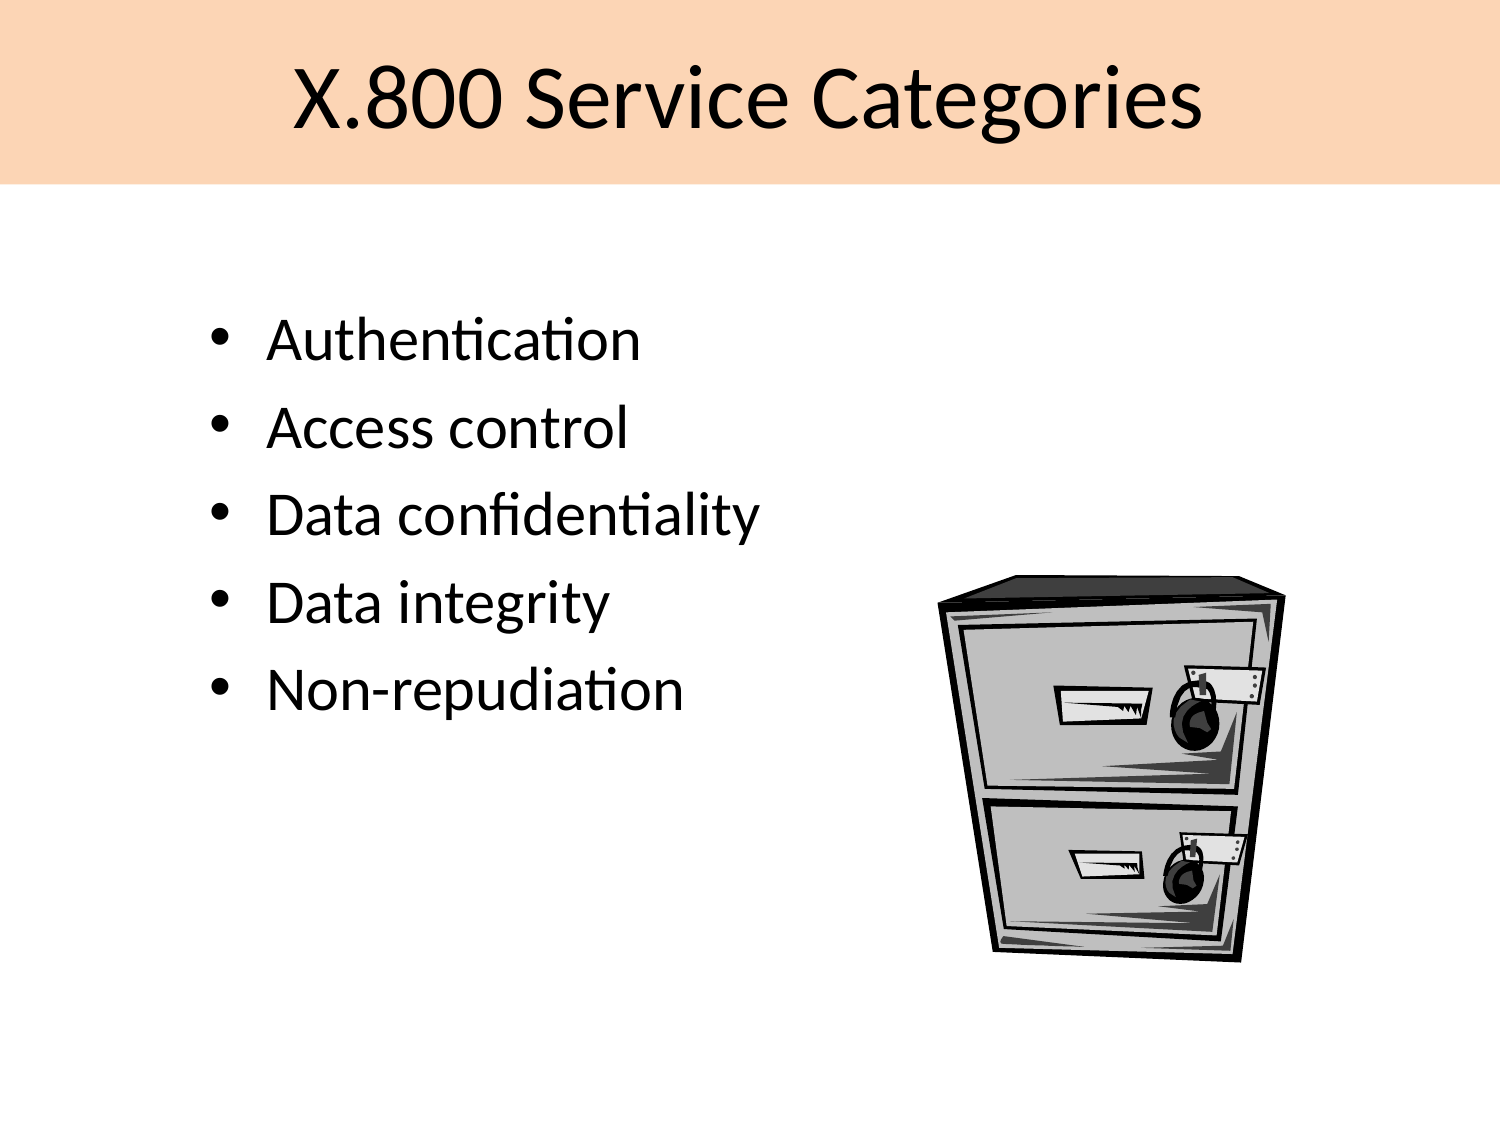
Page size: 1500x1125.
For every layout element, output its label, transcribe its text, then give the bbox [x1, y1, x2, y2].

list Authentication Access control Data confidentiality Data integrity Non-repudiation [194, 290, 1367, 1004]
picture [937, 574, 1286, 963]
title X.800 Service Categories [0, 0, 1500, 185]
